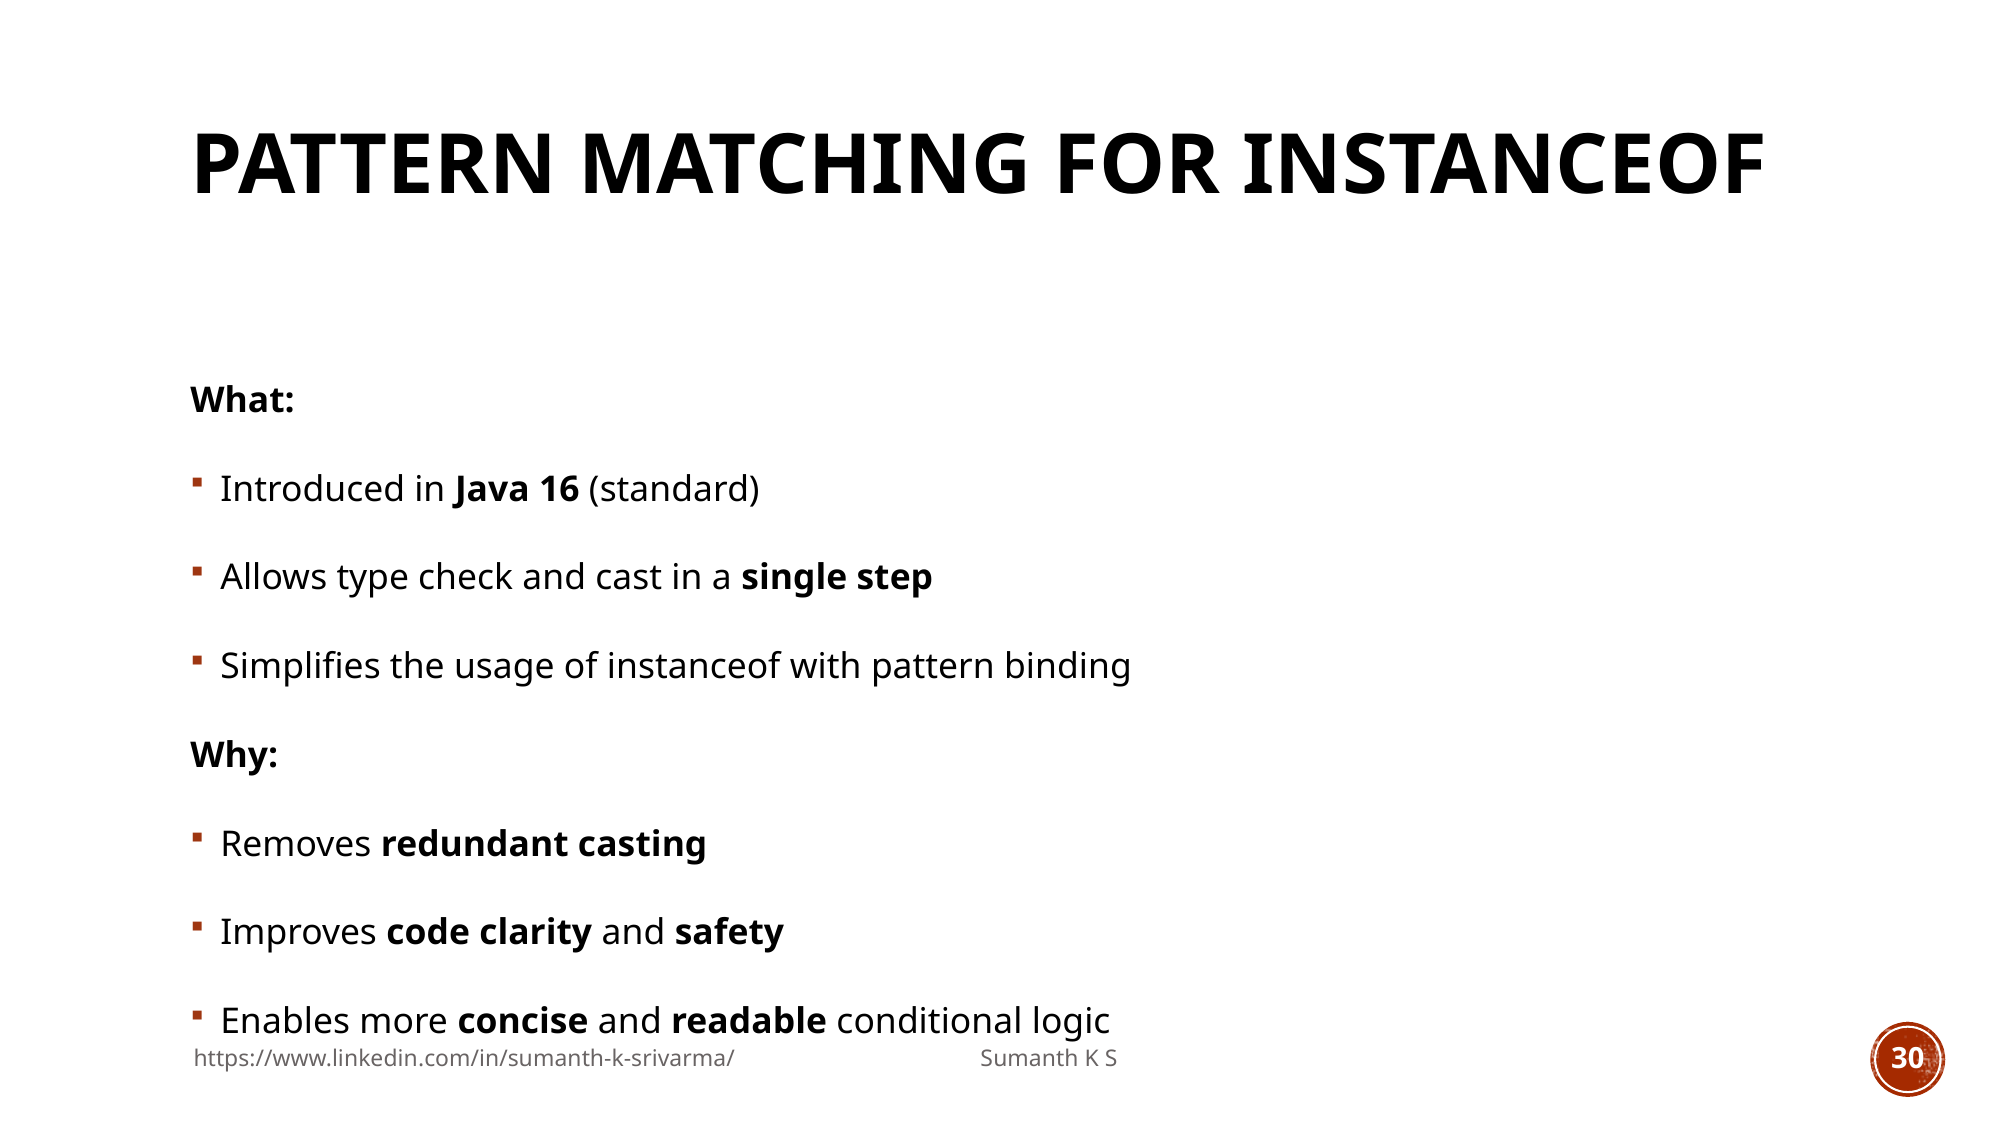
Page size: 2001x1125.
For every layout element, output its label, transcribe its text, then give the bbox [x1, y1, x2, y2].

footer https://www.linkedin.com/in/sumanth-k-srivarma/ Sumanth K S [178, 1028, 1217, 1089]
list What: Introduced in Java 16 (standard) Allows type check and cast in a single step Simplifies the usage of instanceof with pattern binding Why: Removes redundant casting Improves code clarity and safety Enables more concise and readable conditional logic [175, 348, 1826, 1013]
title Pattern Matching for instanceof [175, 79, 1826, 344]
slide_number 30 [1855, 1028, 1961, 1089]
